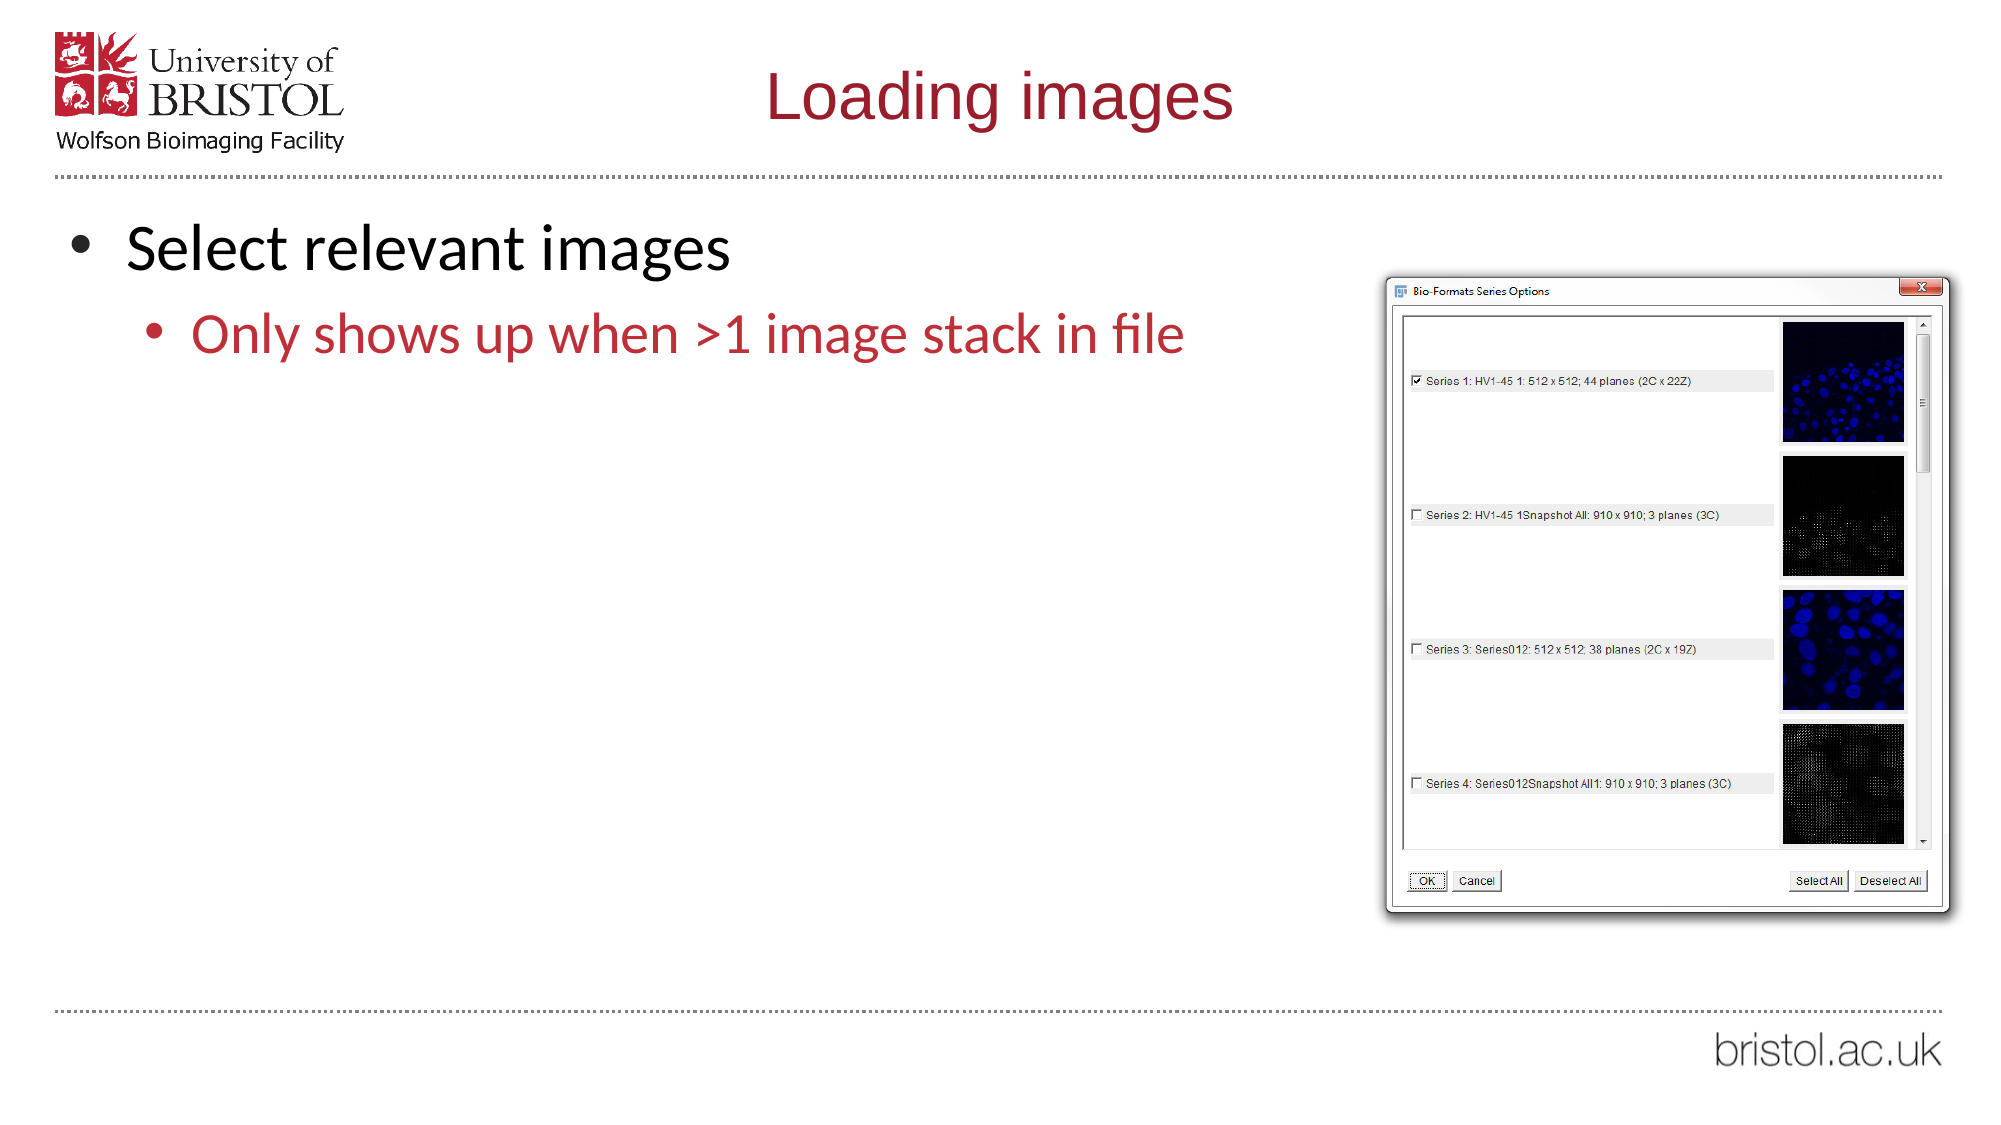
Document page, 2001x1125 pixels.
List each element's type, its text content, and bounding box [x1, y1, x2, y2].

picture [1700, 1023, 1945, 1080]
picture [55, 32, 344, 153]
picture [1370, 261, 1966, 940]
list Select relevant images Only shows up when >1 image stack in file [55, 196, 1261, 1005]
title Loading images [396, 41, 1604, 140]
